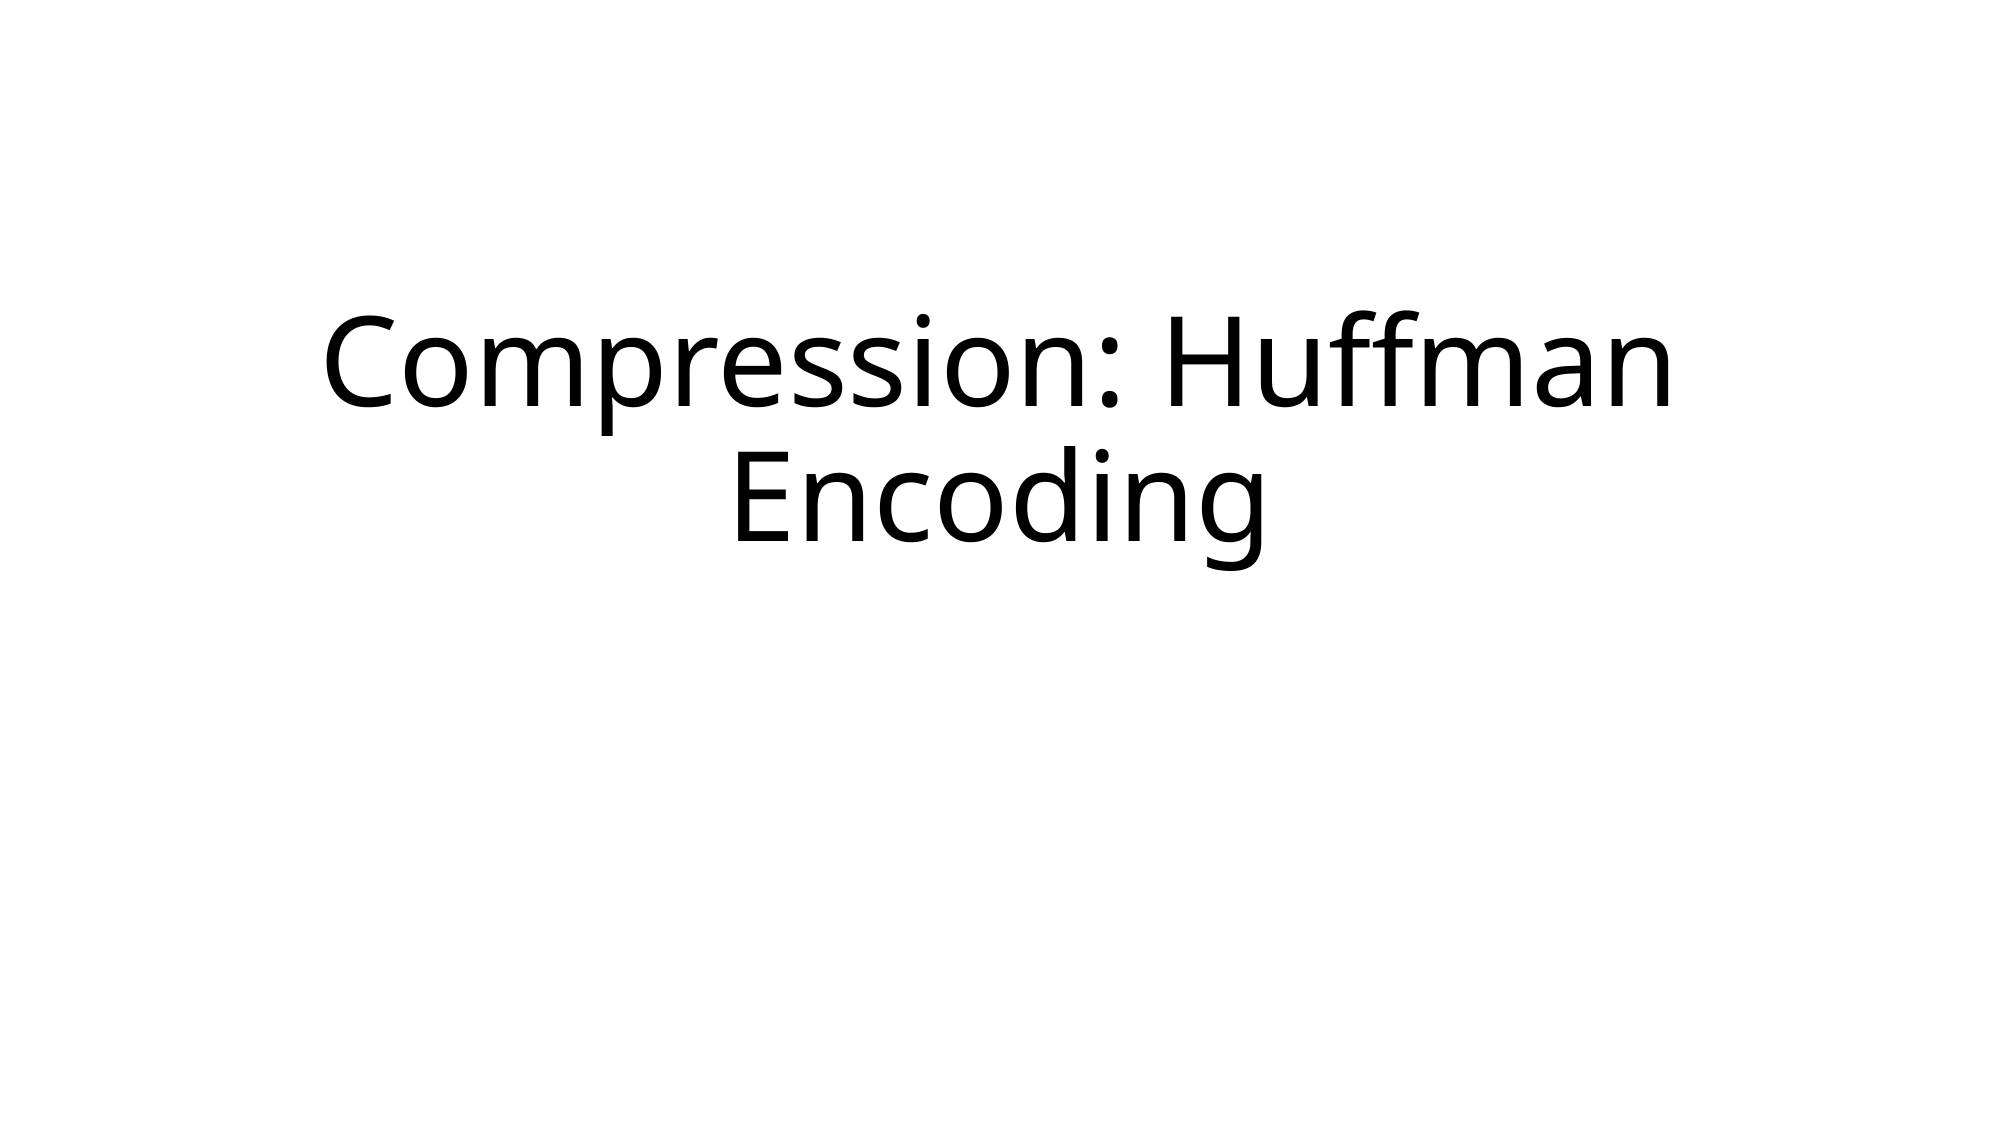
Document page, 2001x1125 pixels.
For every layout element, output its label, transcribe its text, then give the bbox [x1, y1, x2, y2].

title Compression: Huffman Encoding [249, 184, 1750, 576]
